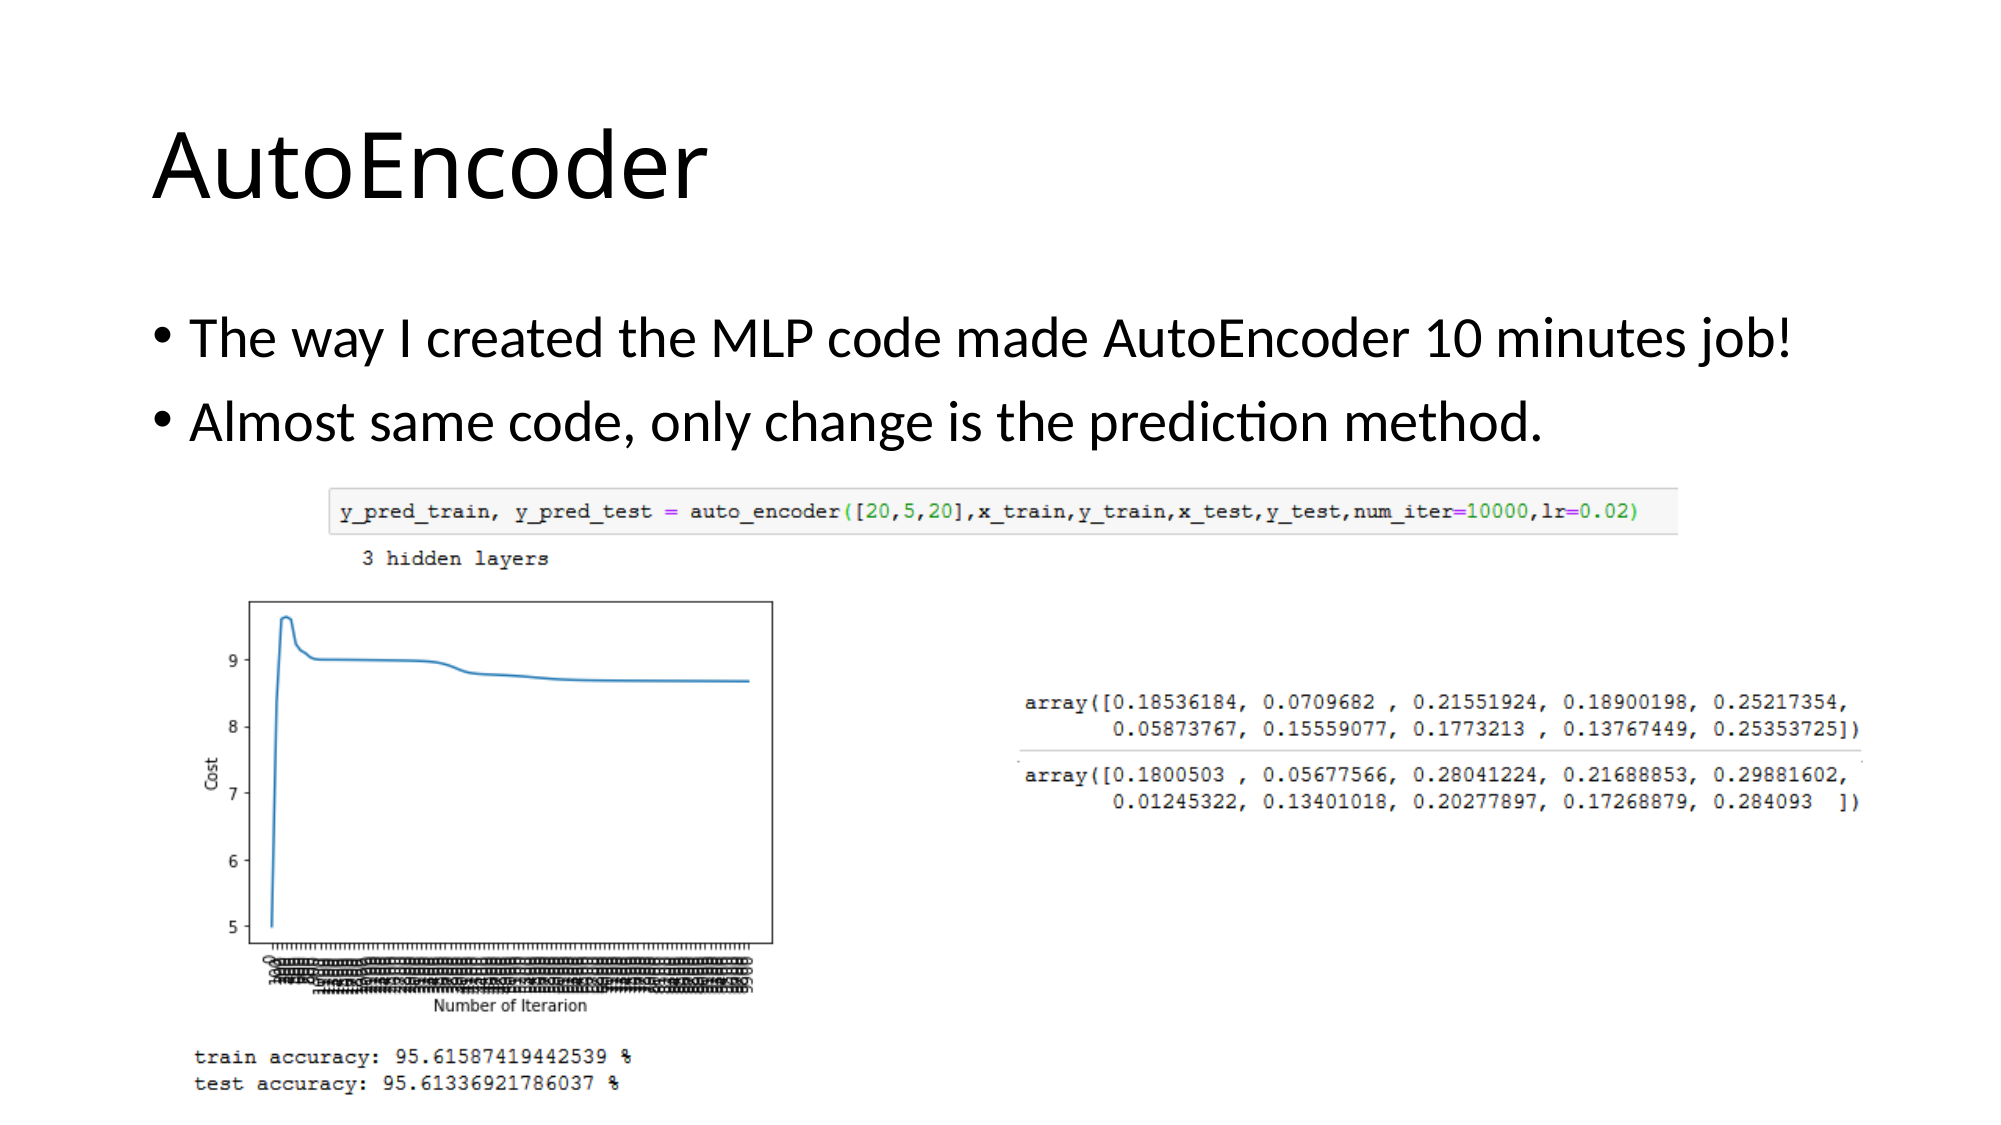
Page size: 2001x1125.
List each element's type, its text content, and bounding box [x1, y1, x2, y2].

picture [180, 592, 811, 1112]
list The way I created the MLP code made AutoEncoder 10 minutes job! Almost same code, only change is the prediction method. [137, 299, 1863, 1014]
title AutoEncoder [137, 59, 1863, 278]
picture [321, 477, 1679, 571]
picture [1016, 679, 1863, 818]
